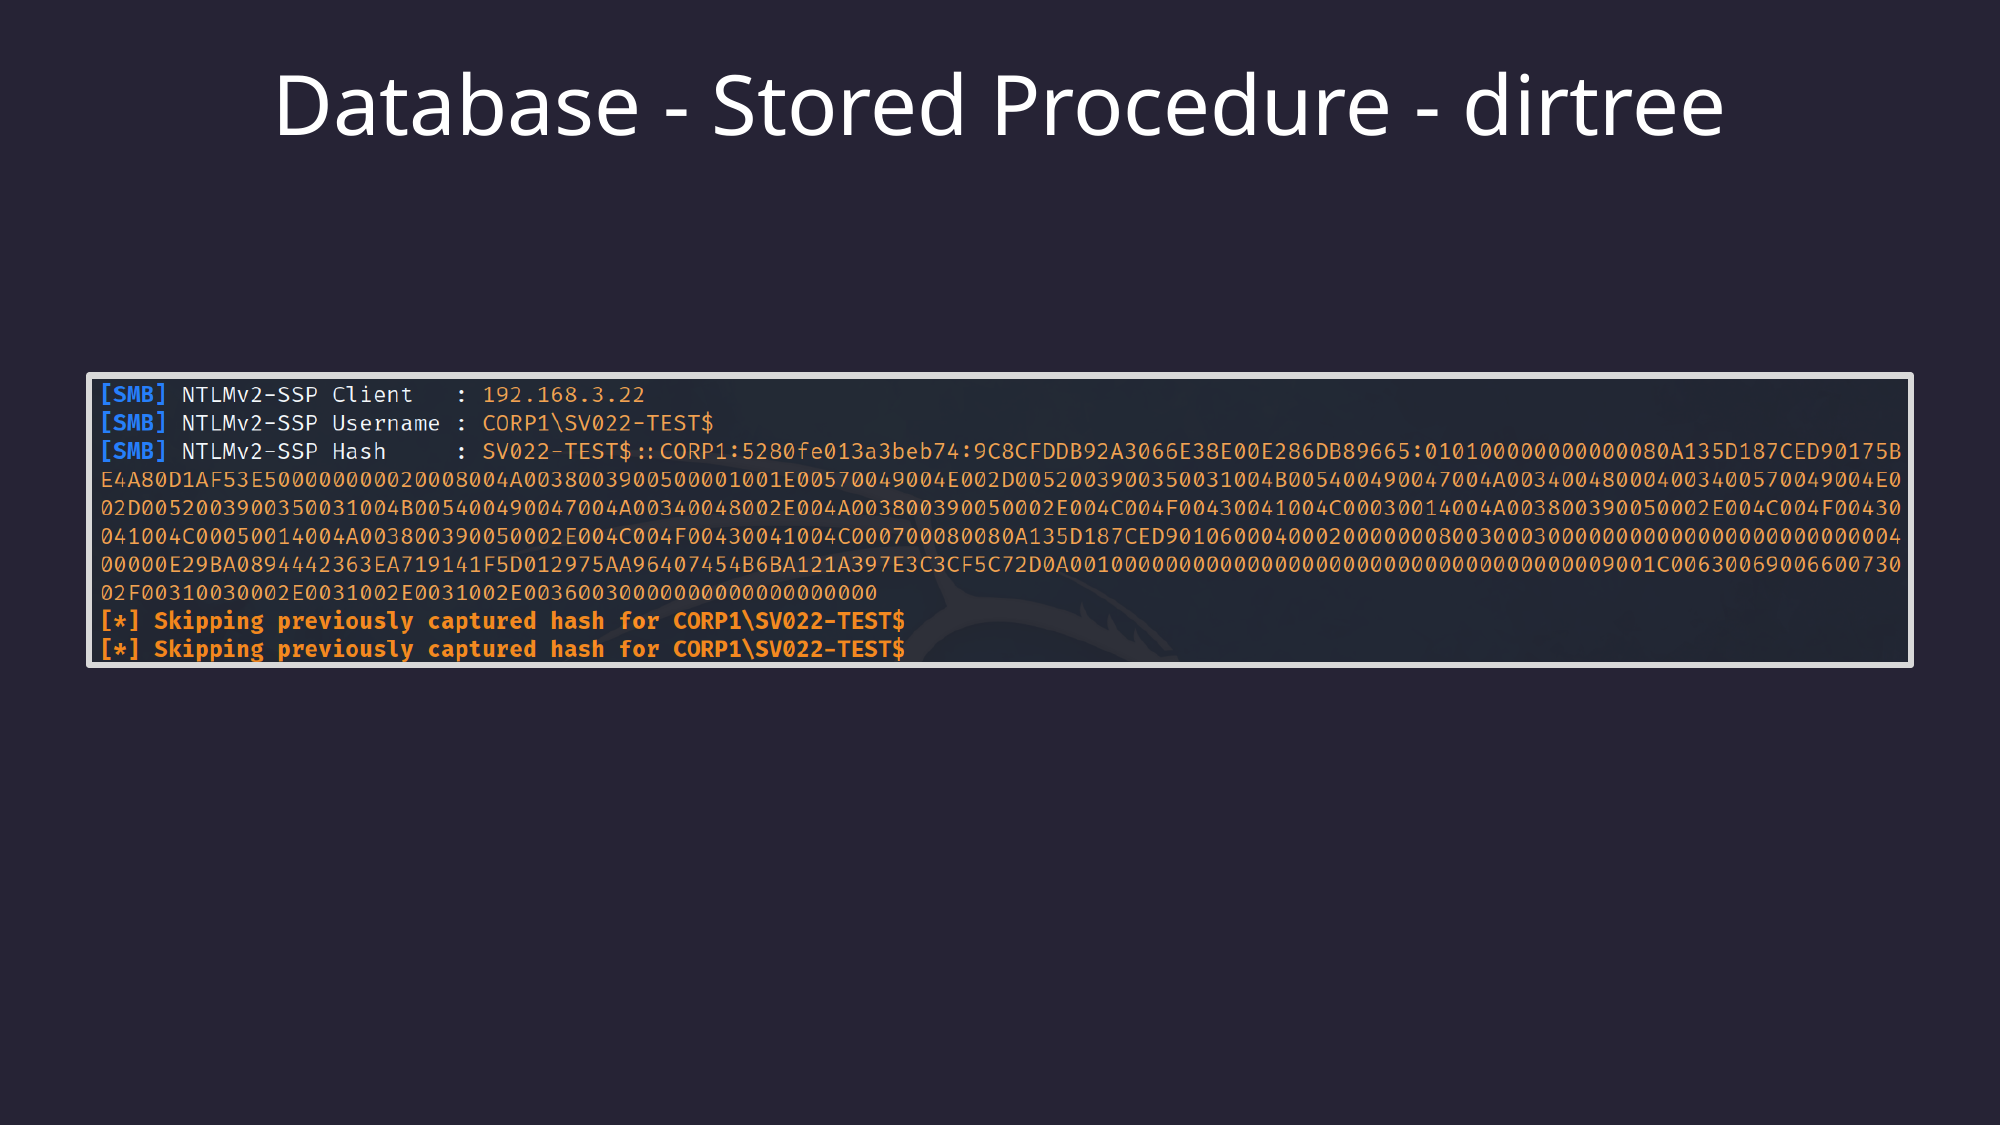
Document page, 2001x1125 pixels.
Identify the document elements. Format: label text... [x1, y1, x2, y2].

text_box Database - Stored Procedure - dirtree [0, 29, 2000, 174]
picture [91, 378, 1908, 662]
